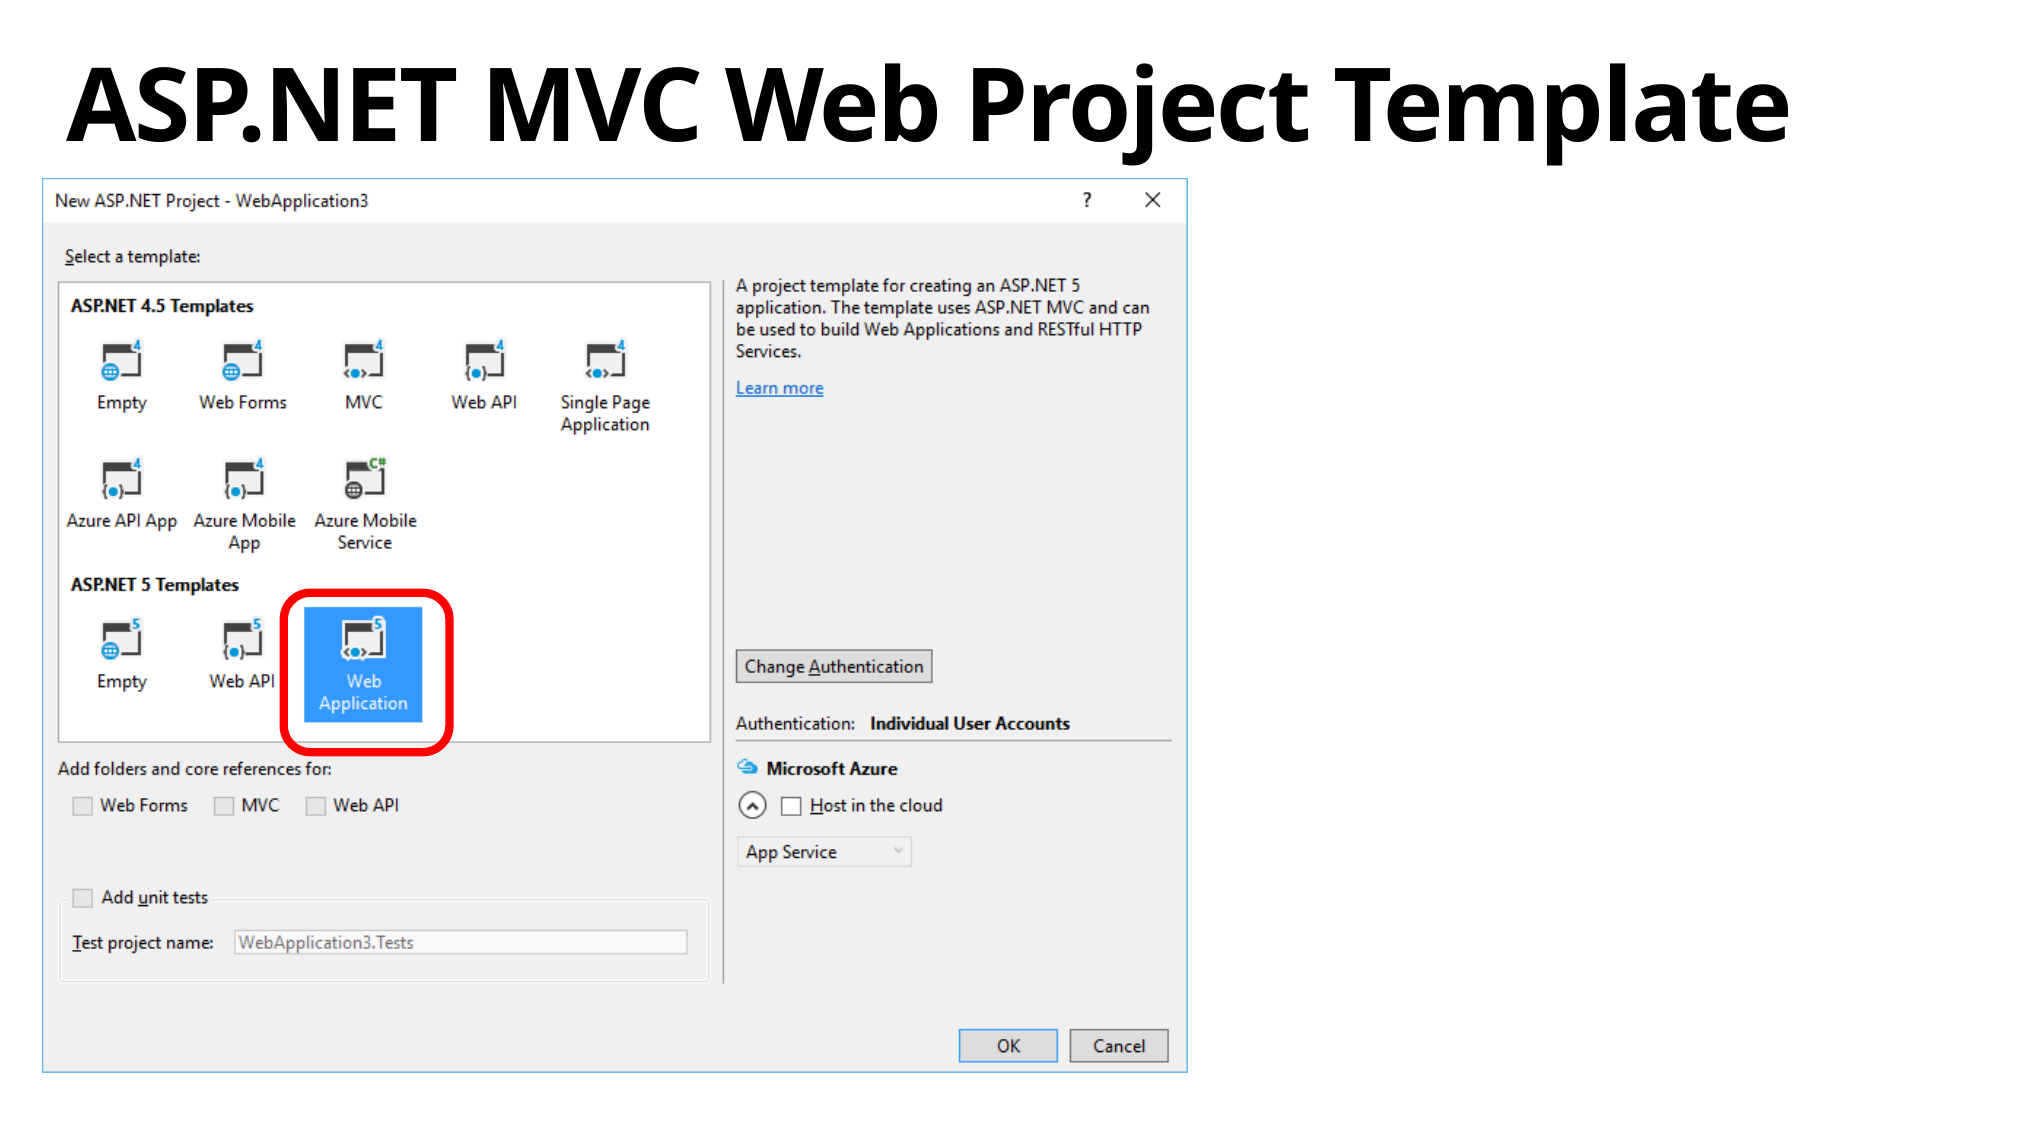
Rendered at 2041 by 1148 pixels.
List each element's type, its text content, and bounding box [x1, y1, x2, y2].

picture [41, 178, 1188, 1073]
title ASP.NET MVC Web Project Template [42, 38, 1998, 164]
